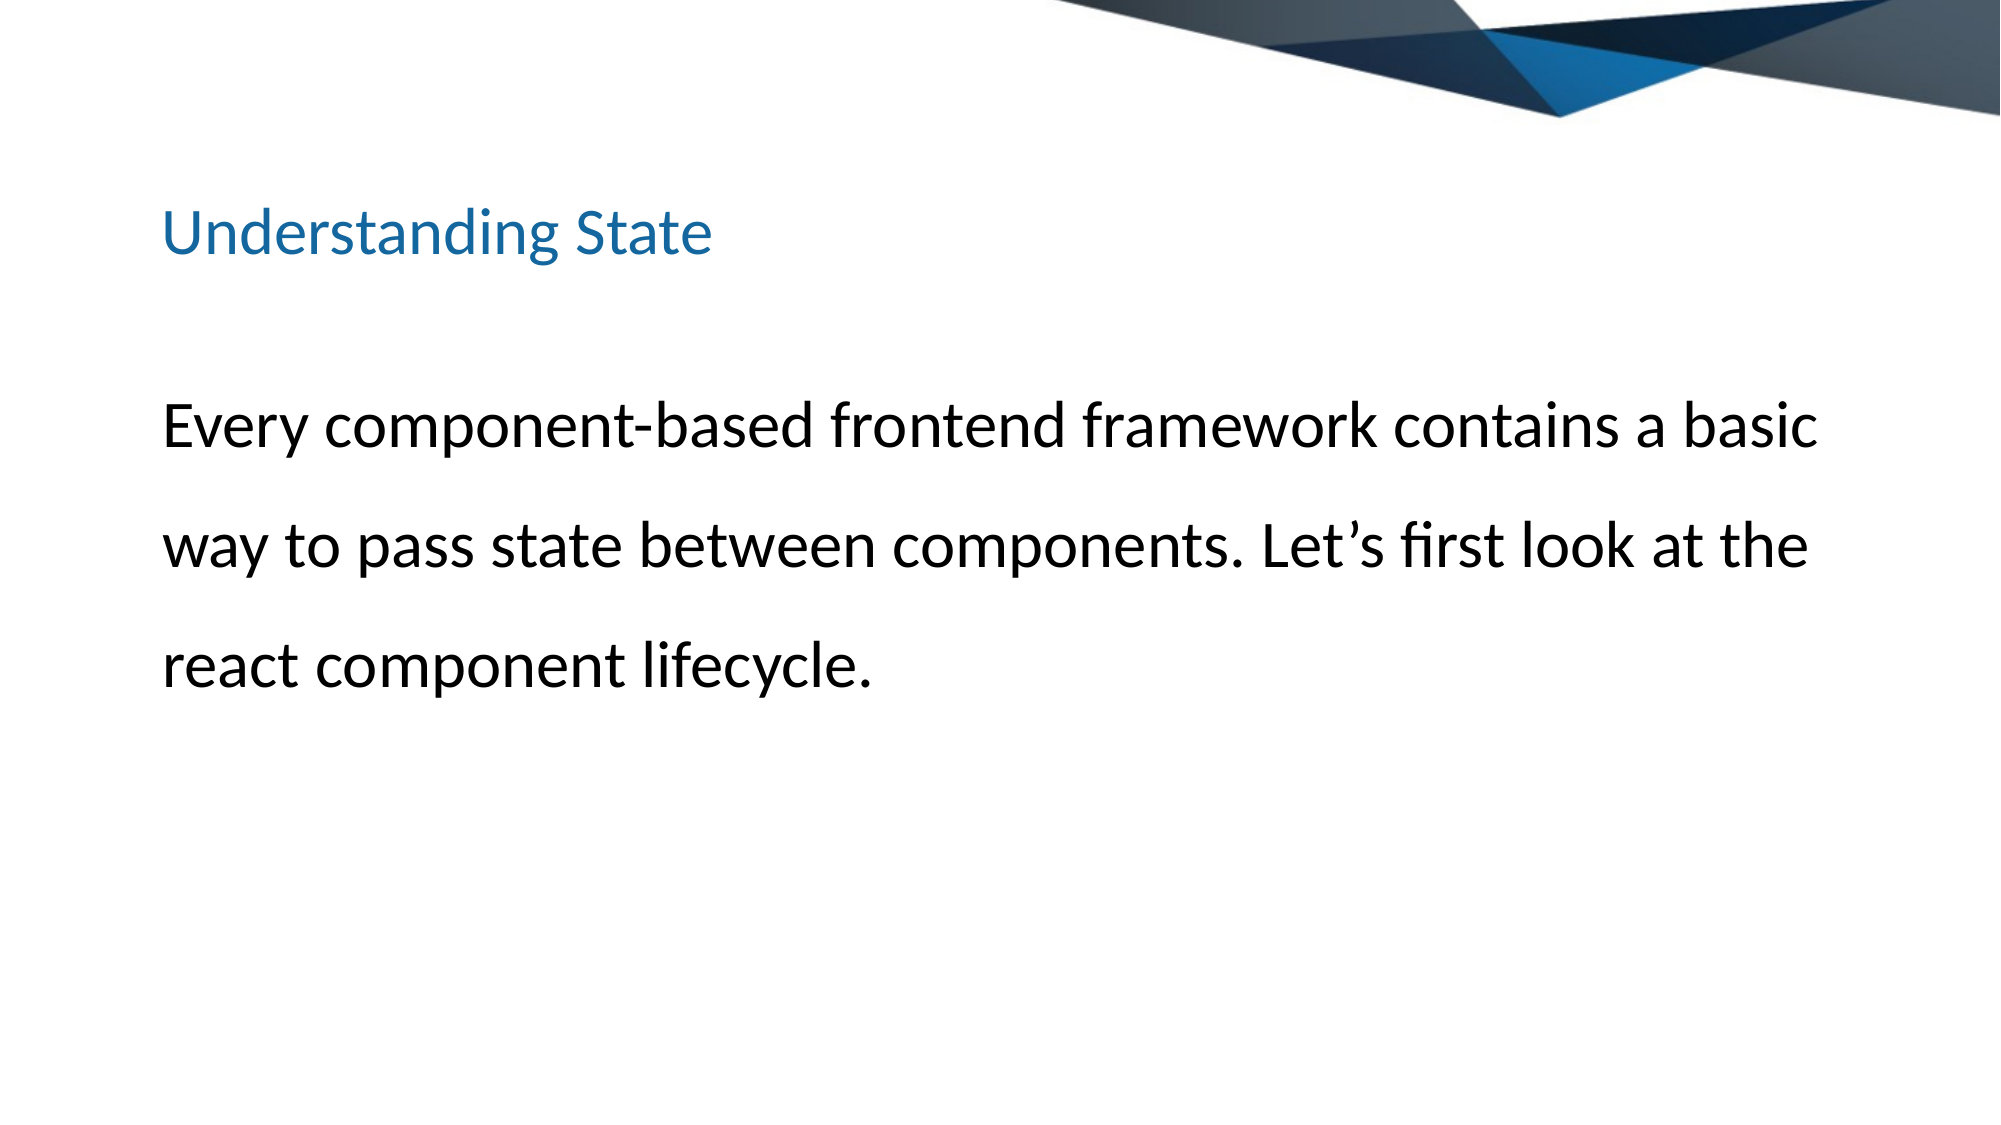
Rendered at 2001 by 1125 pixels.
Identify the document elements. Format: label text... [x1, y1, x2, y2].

subtitle Every component-based frontend framework contains a basic way to pass state between components. Let’s first look at the react component lifecycle. [146, 332, 1863, 1059]
text_box Understanding State [146, 180, 1863, 276]
picture [0, 0, 2000, 125]
